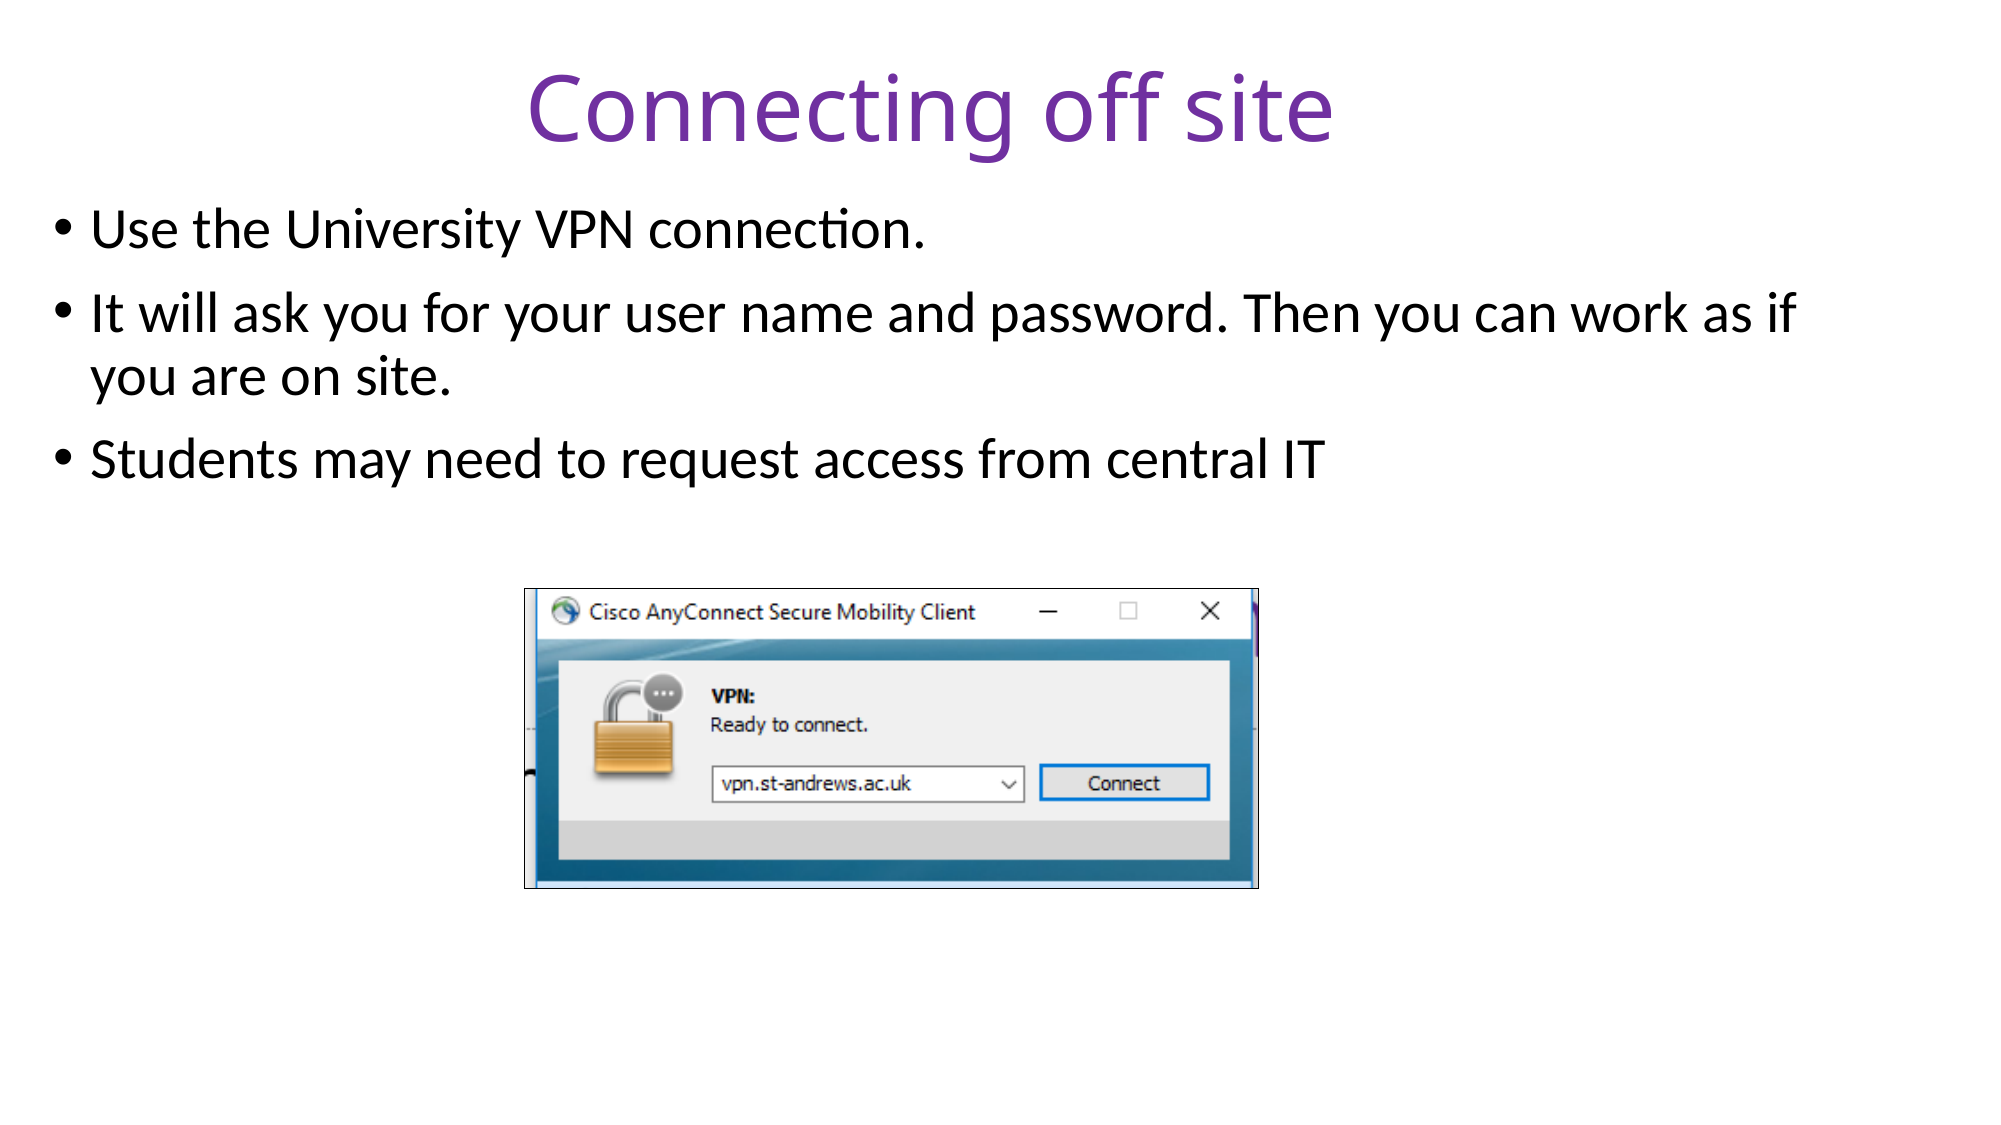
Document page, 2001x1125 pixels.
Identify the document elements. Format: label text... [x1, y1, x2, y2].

list Use the University VPN connection. It will ask you for your user name and password. Then you can work as if you are on site. Students may need to request access from central IT [38, 190, 1863, 1014]
picture [524, 588, 1259, 889]
title Connecting off site [0, 3, 1863, 221]
